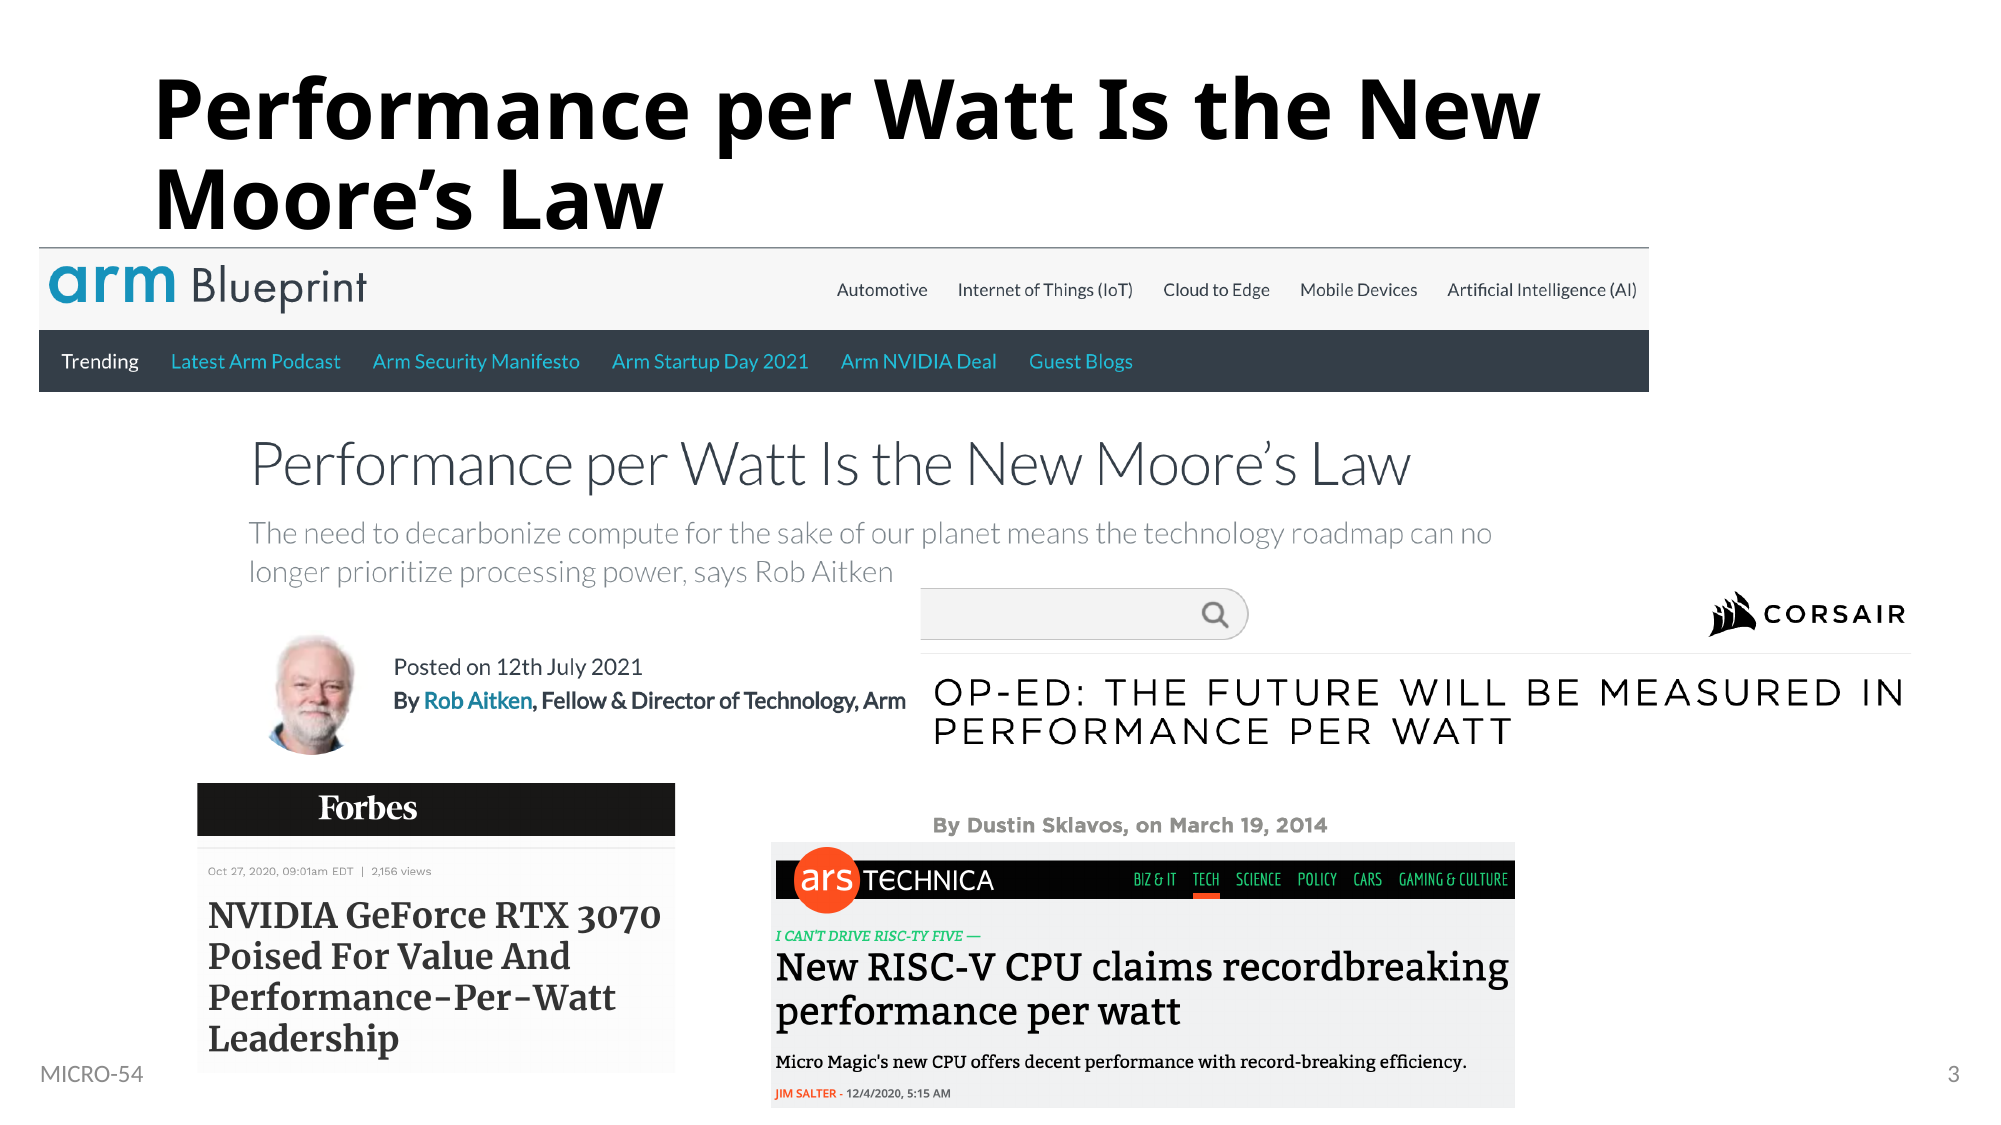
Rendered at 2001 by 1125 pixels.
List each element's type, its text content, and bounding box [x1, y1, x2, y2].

slide_number 3 [1911, 1042, 1975, 1103]
text_box MICRO-54 [24, 1042, 183, 1103]
picture [39, 242, 1912, 1108]
picture [197, 783, 676, 1073]
title Performance per Watt Is the New Moore’s Law [137, 59, 1863, 278]
